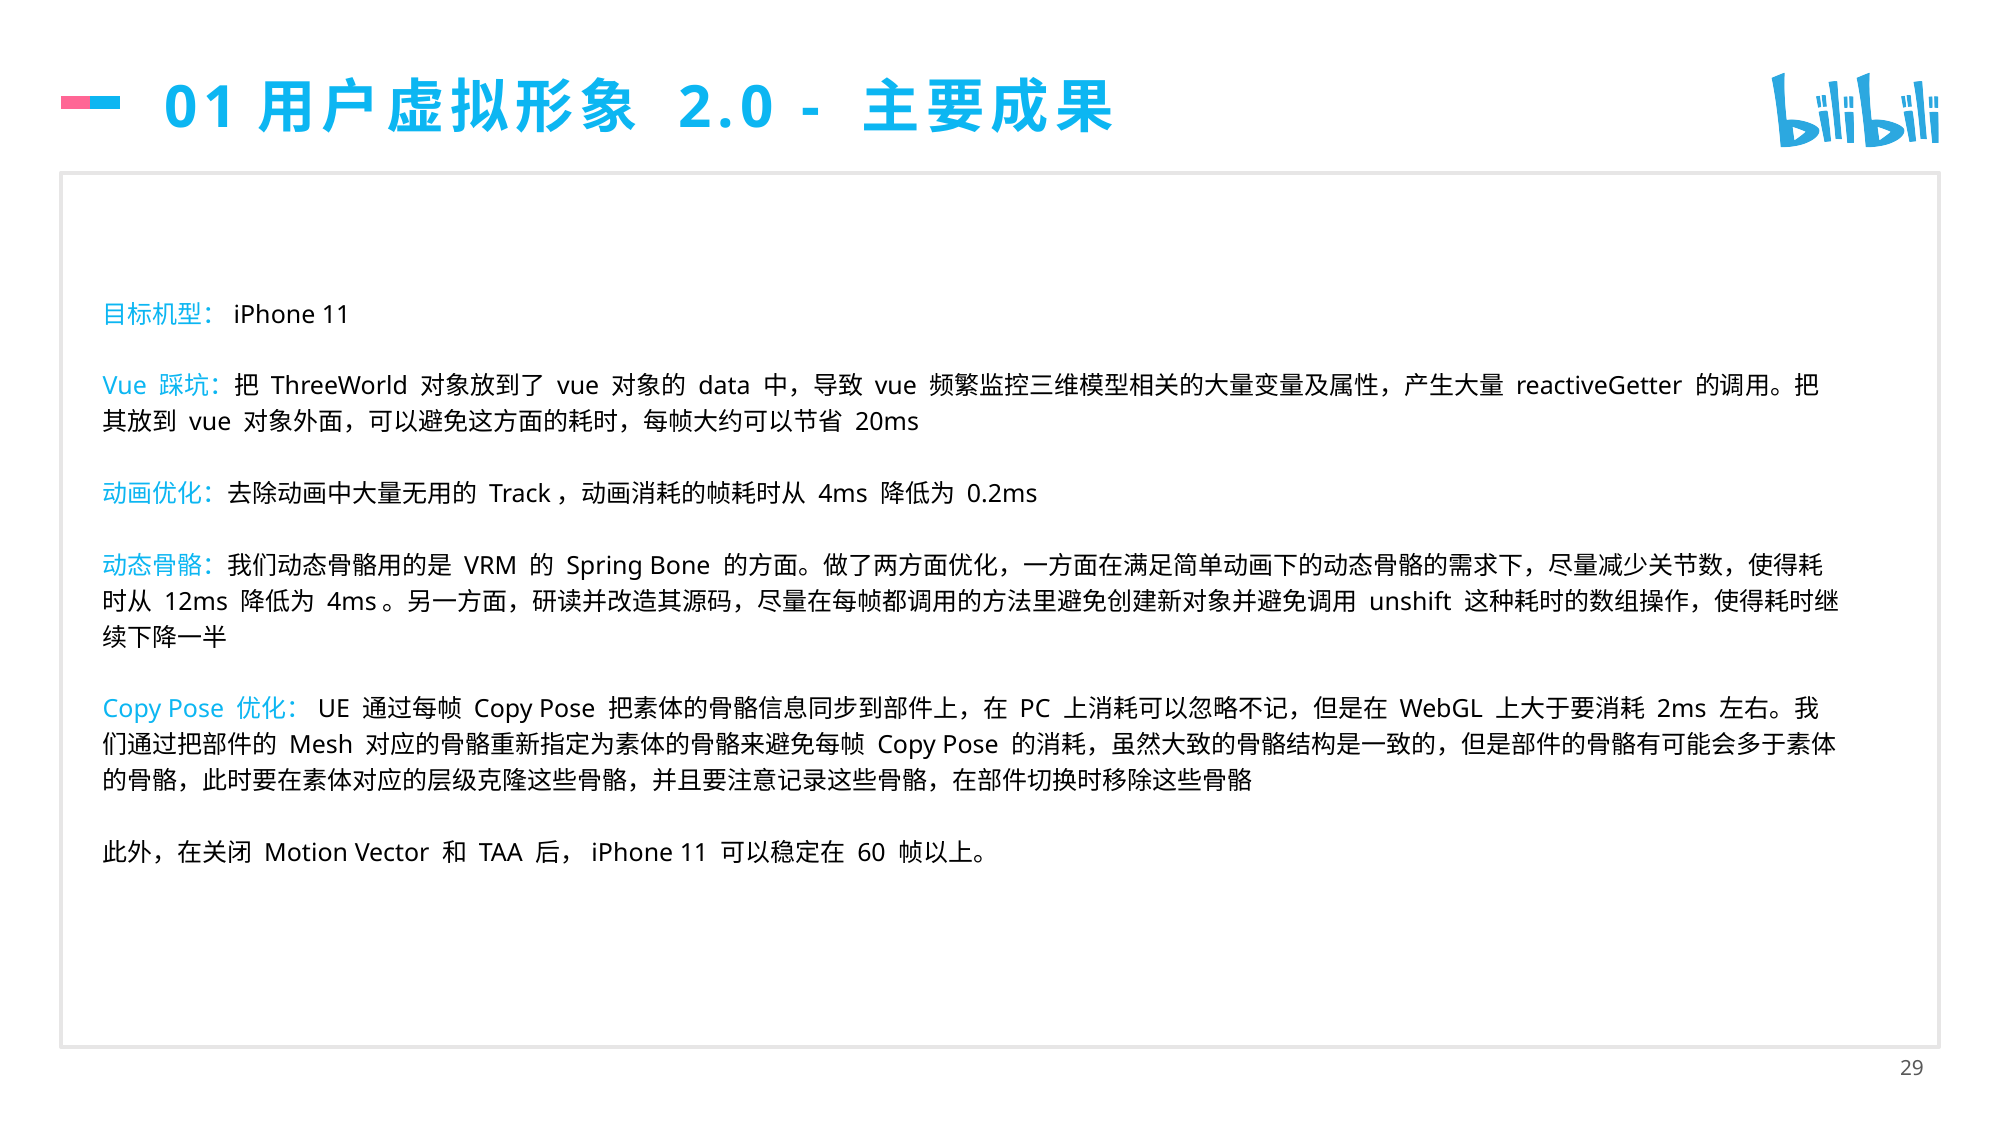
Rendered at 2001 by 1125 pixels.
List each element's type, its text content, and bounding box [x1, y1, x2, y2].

text_box [59, 171, 1941, 1049]
title 01用户虚拟形象 2.0 - 主要成果 [149, 45, 1715, 164]
text_box 目标机型：iPhone 11 Vue 踩坑：把 ThreeWorld 对象放到了 vue 对象的 data 中，导致 vue 频繁监控三维模型相关的大量变量及属性，产生大量 reactiveGetter 的调用。把其放到 vue 对象外面，可以避免这方面的耗时，每帧大约可以节省 20ms 动画优化：去除动画中大量无用的 Track，动画消耗的帧耗时从 4ms 降低为 0.2ms 动态骨骼：我们动态骨骼用的是 VRM 的 Spring Bone 的方面。做了两方面优化，一方面在满足简单动画下的动态骨骼的需求下，尽量减少关节数，使得耗时从 12ms 降低为 4ms。另一方面，研读并改造其源码，尽量在每帧都调用的方法里避免创建新对象并避免调用 unshift 这种耗时的数组操作，使得耗时继续下降一半 Copy Pose 优化：UE 通过每帧 Copy Pose 把素体的骨骼信息同步到部件上，在 PC 上消耗可以忽略不记，但是在 WebGL 上大于要消耗 2ms 左右。我们通过把部件的 Mesh 对应的骨骼重新指定为素体的骨骼来避免每帧 Copy Pose 的消耗，虽然大致的骨骼结构是一致的，但是部件的骨骼有可能会多于素体的骨骼，此时要在素体对应的层级克隆这些骨骼，并且要注意记录这些骨骼，在部件切换时移除这些骨骼 此外，在关闭 Motion Vector 和 TAA 后，iPhone 11 可以稳定在 60 帧以上。 [87, 284, 1855, 910]
